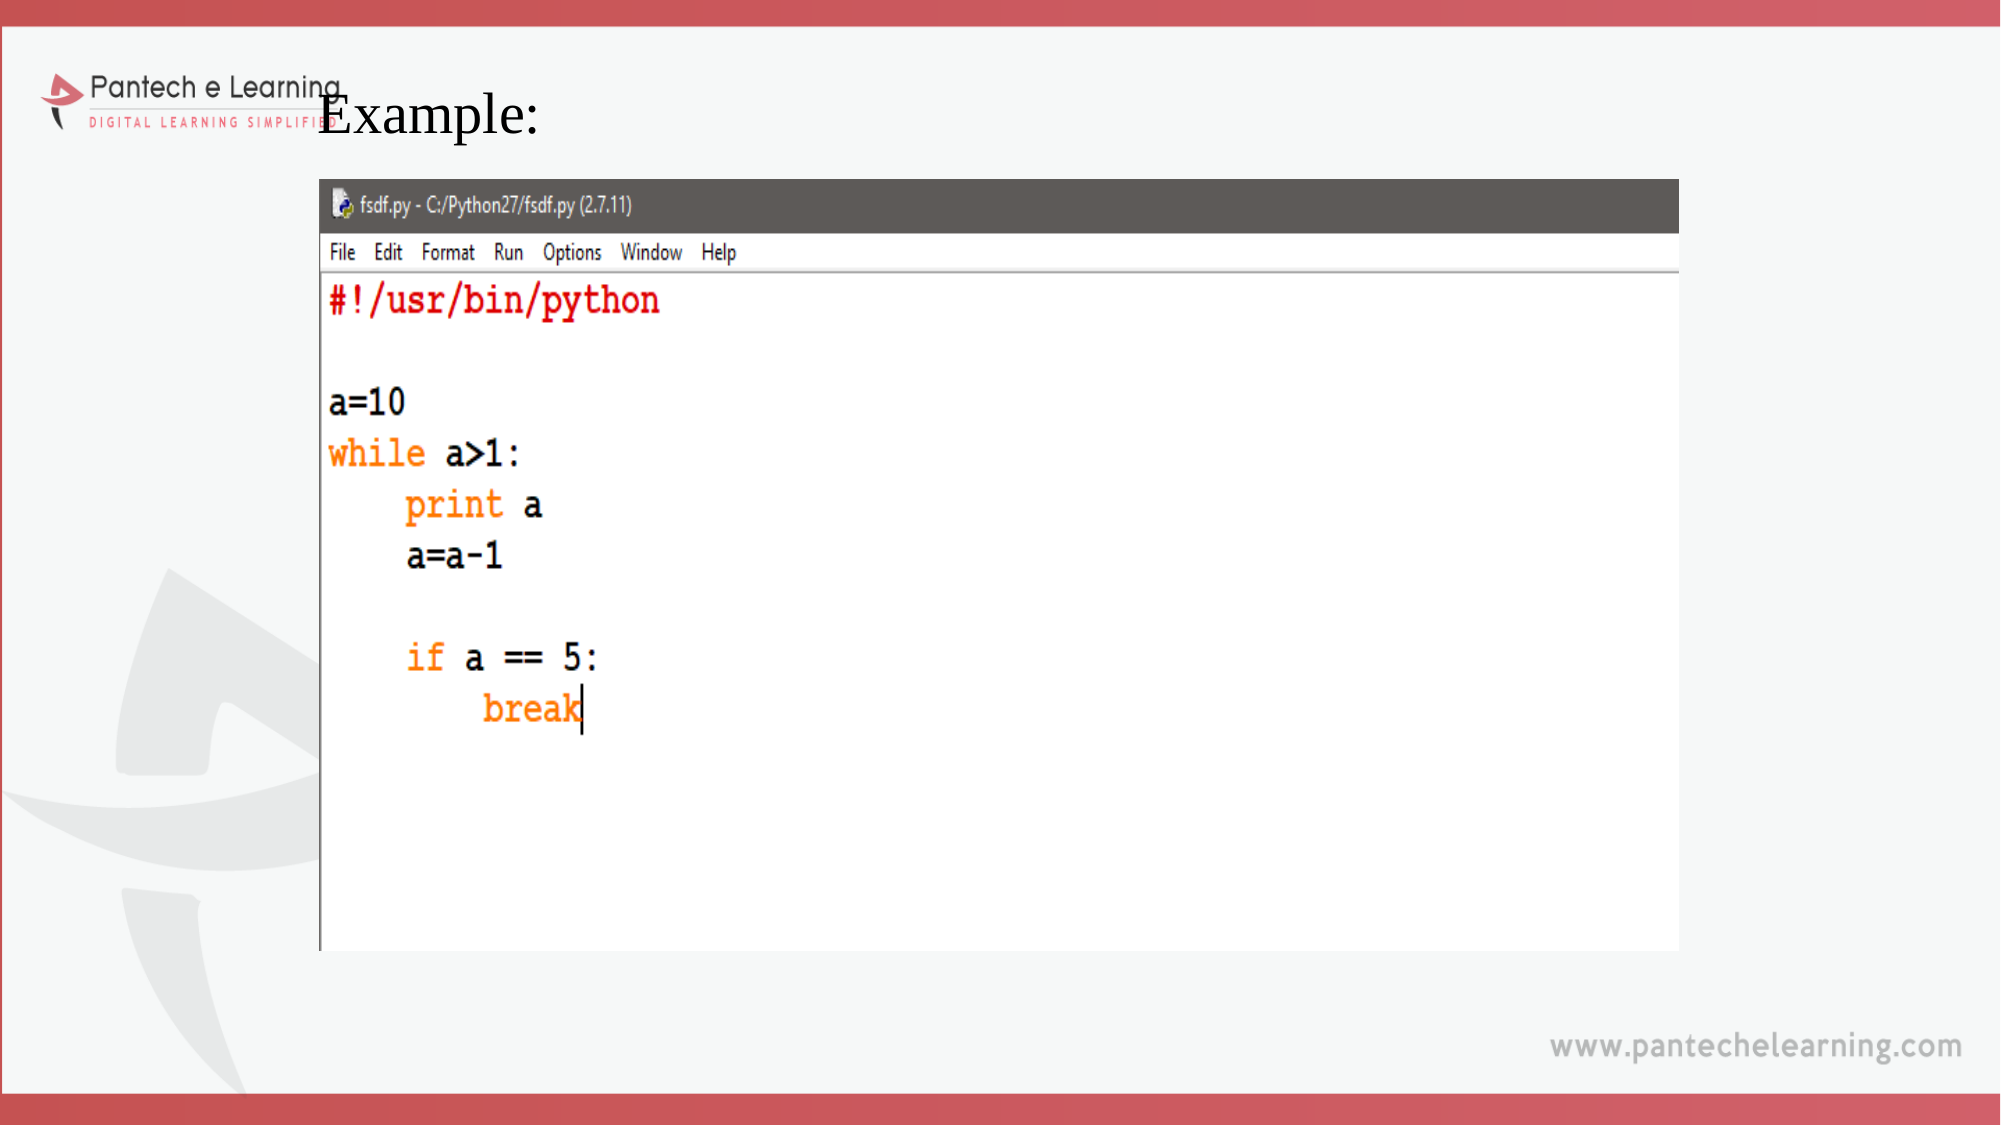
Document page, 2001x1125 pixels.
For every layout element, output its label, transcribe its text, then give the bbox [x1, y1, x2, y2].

text_box Example: [303, 67, 557, 153]
picture [0, 0, 2001, 1125]
